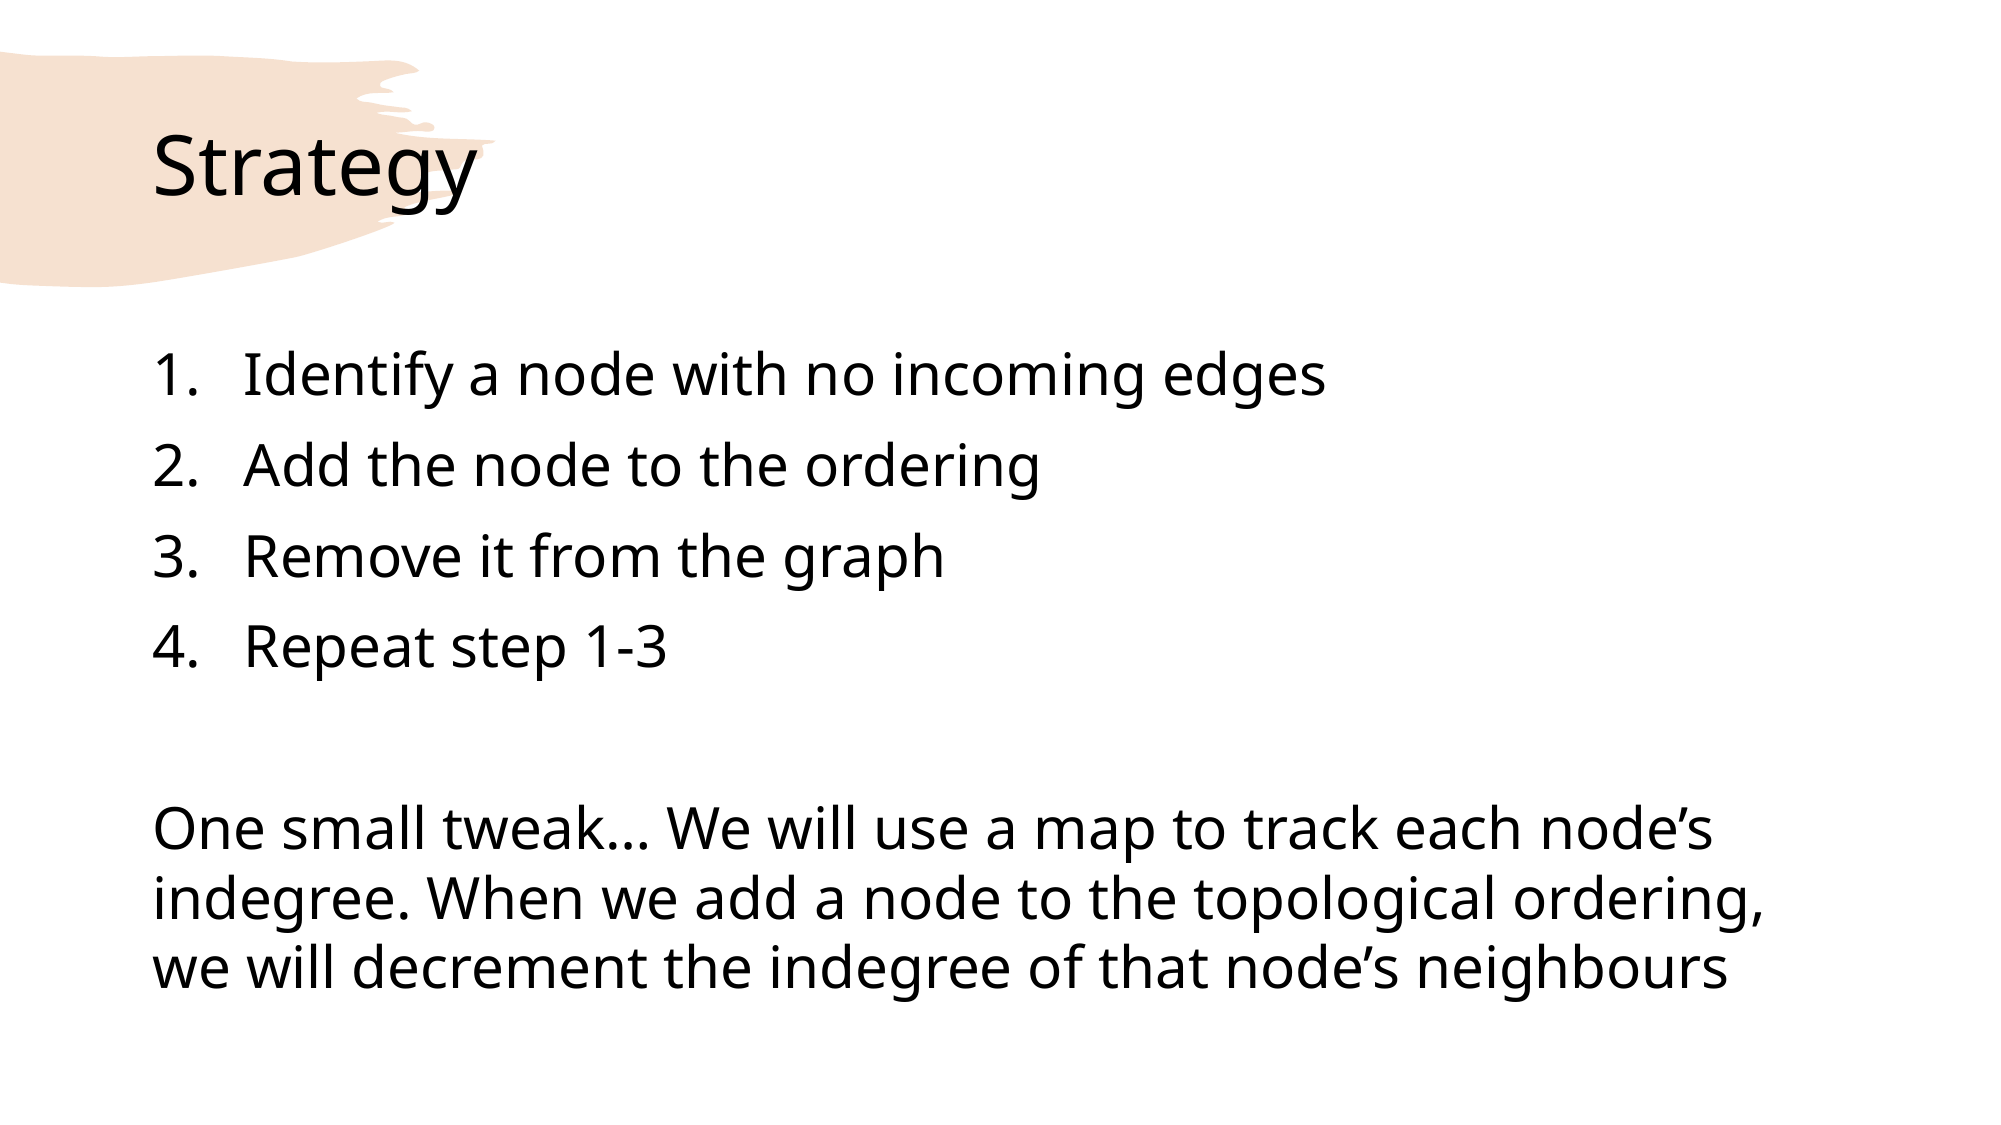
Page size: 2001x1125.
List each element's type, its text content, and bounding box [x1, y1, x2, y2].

list Identify a node with no incoming edges Add the node to the ordering Remove it from the graph Repeat step 1-3 One small tweak… We will use a map to track each node’s indegree. When we add a node to the topological ordering, we will decrement the indegree of that node’s neighbours [137, 329, 1863, 1013]
title Strategy [137, 59, 1863, 278]
